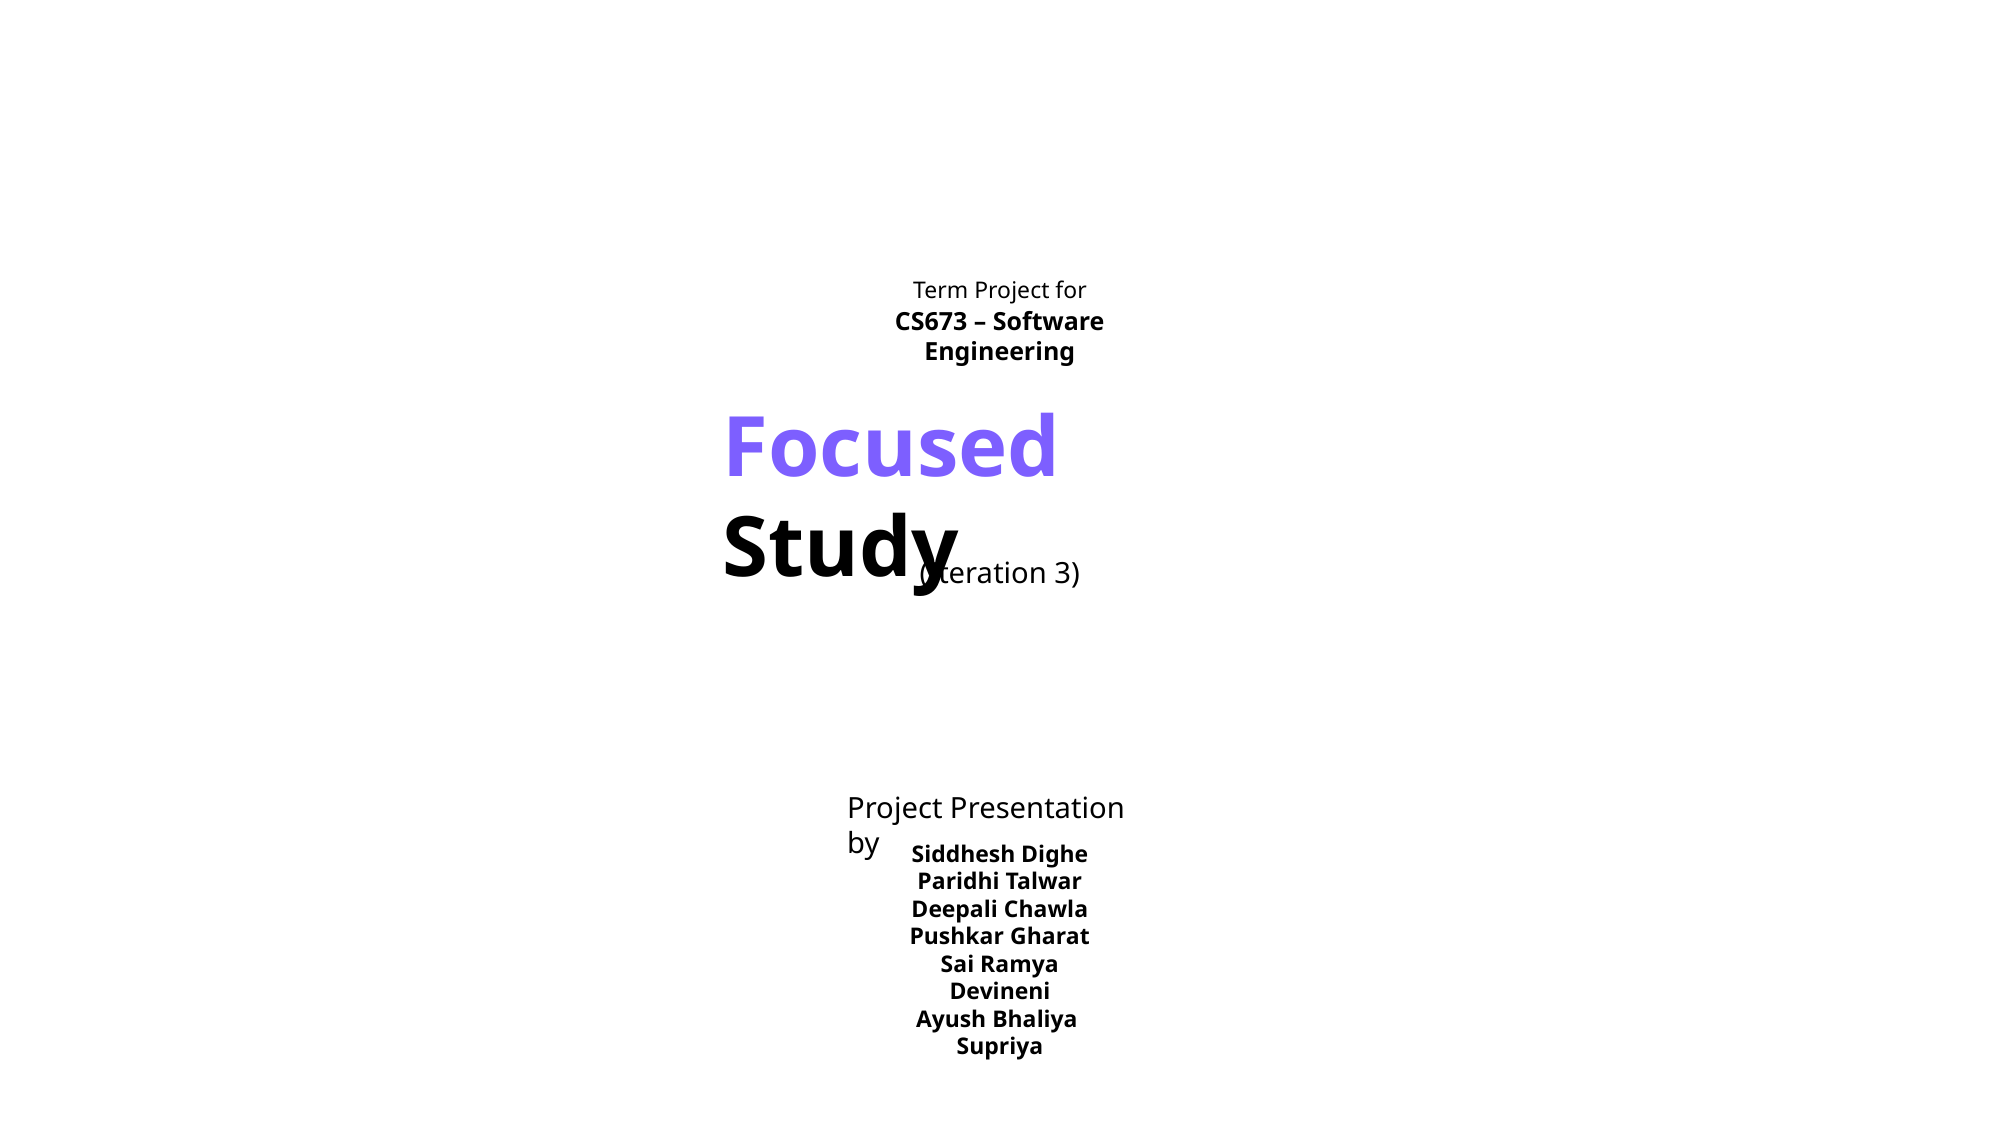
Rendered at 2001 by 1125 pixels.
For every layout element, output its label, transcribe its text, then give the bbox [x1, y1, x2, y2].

text_box Siddhesh Dighe Paridhi Talwar Deepali Chawla Pushkar Gharat Sai Ramya Devineni Ayush Bhaliya Supriya [881, 831, 1119, 1067]
text_box Term Project for [897, 268, 1103, 311]
text_box (Iteration 3) [898, 546, 1102, 597]
text_box Project Presentation by [832, 781, 1168, 867]
text_box CS673 – Software Engineering [810, 297, 1189, 373]
text_box Focused Study [707, 385, 1297, 601]
